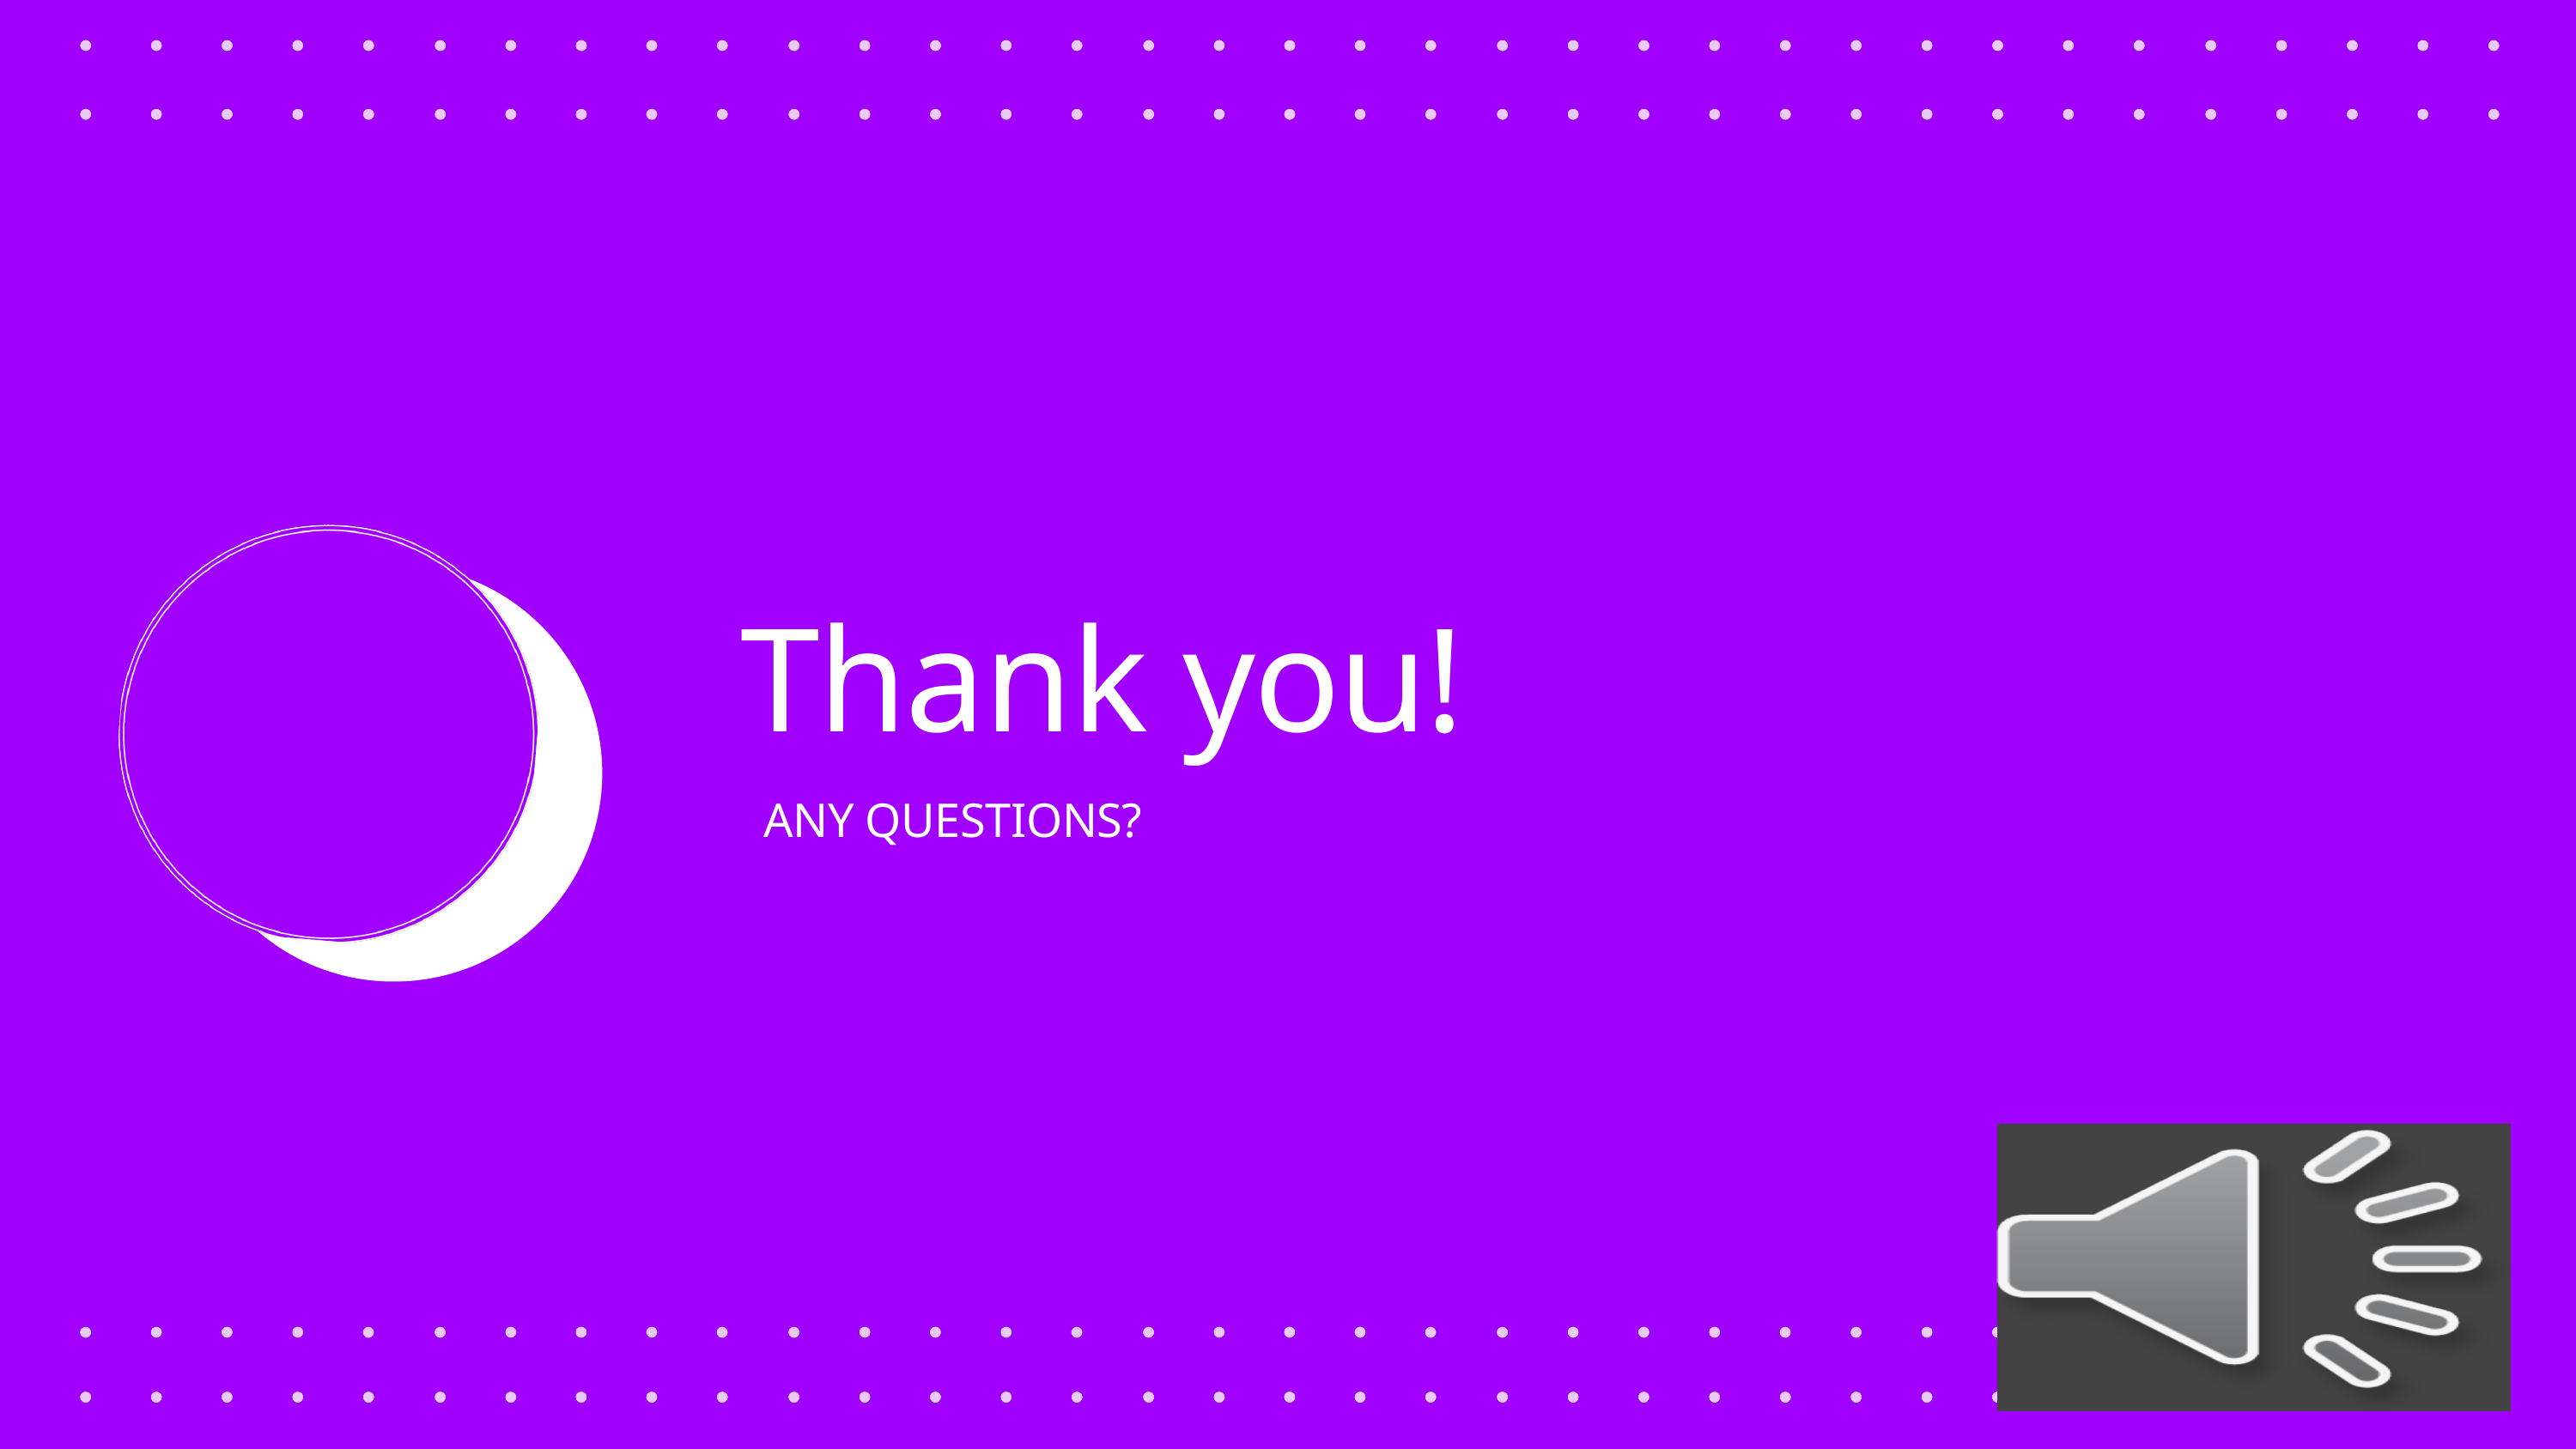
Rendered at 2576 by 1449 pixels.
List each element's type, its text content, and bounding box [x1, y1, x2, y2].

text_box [72, 0, 2504, 124]
picture [1996, 1122, 2512, 1413]
text_box Thank you! [657, 588, 1465, 761]
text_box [102, 506, 603, 982]
text_box ANY QUESTIONS? [763, 781, 1522, 847]
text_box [72, 1322, 2504, 1449]
